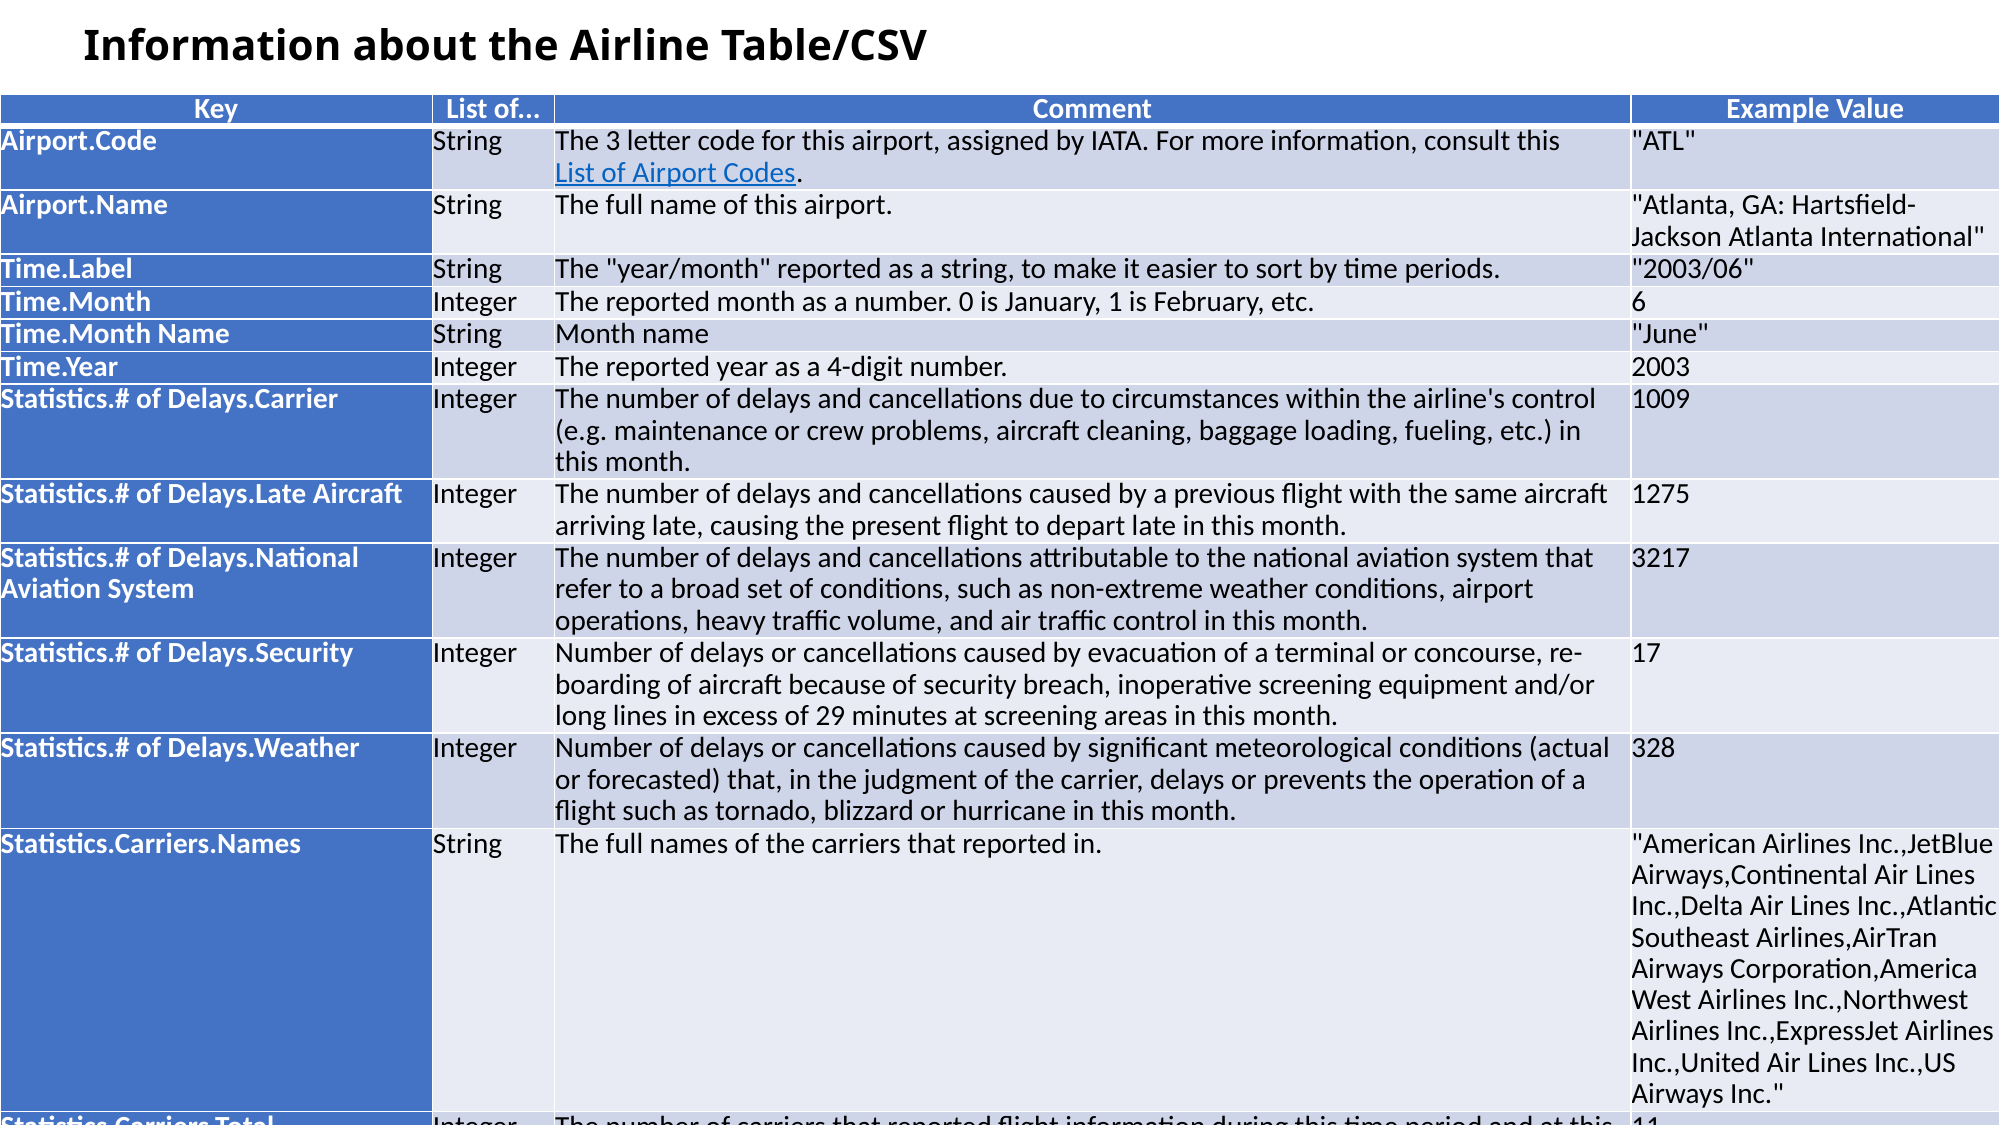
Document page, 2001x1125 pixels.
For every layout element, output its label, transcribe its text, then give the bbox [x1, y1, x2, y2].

table_cell Integer [433, 639, 554, 732]
table_cell Airport.Code [1, 129, 432, 189]
table_cell The reported month as a number. 0 is January, 1 is February, etc. [555, 287, 1630, 318]
table_cell The number of delays and cancellations due to circumstances within the airline's control (e.g. maintenance or crew problems, aircraft cleaning, baggage loading, fueling, etc.) in this month. [555, 385, 1630, 478]
table_cell 1275 [1632, 480, 1999, 542]
table_cell Integer [433, 734, 554, 828]
table_cell Integer [433, 352, 554, 383]
table_cell String [433, 191, 554, 253]
table_cell The full names of the carriers that reported in. [555, 829, 1630, 1111]
table_cell Time.Month Name [1, 320, 432, 351]
table_cell Statistics.# of Delays.Carrier [1, 385, 432, 478]
table_cell The "year/month" reported as a string, to make it easier to sort by time periods. [555, 255, 1630, 286]
table_cell Integer [433, 480, 554, 542]
table_cell String [433, 320, 554, 351]
table_cell Integer [433, 385, 554, 478]
table_cell 328 [1632, 734, 1999, 828]
table_cell 6 [1632, 287, 1999, 318]
table_cell Time.Label [1, 255, 432, 286]
table_cell 2003 [1632, 352, 1999, 383]
table_cell The reported year as a 4-digit number. [555, 352, 1630, 383]
table_cell The 3 letter code for this airport, assigned by IATA. For more information, consult this List of Airport Codes. [555, 129, 1630, 189]
table_cell String [433, 129, 554, 189]
table_header Comment [555, 95, 1630, 123]
table_cell Time.Year [1, 352, 432, 383]
table_cell Statistics.# of Delays.Late Aircraft [1, 480, 432, 542]
table_cell "June" [1632, 320, 1999, 351]
table_cell String [433, 829, 554, 1111]
table_cell "ATL" [1632, 129, 1999, 189]
table_cell 3217 [1632, 544, 1999, 637]
table_cell Integer [433, 1112, 554, 1125]
table_cell "Atlanta, GA: Hartsfield-Jackson Atlanta International" [1632, 191, 1999, 253]
table_cell Time.Month [1, 287, 432, 318]
table_cell Statistics.# of Delays.Weather [1, 734, 432, 828]
table_cell 17 [1632, 639, 1999, 732]
table_cell Month name [555, 320, 1630, 351]
table_cell Statistics.# of Delays.Security [1, 639, 432, 732]
table_cell "2003/06" [1632, 255, 1999, 286]
table_cell Statistics.Carriers.Names [1, 829, 432, 1111]
table_cell The number of delays and cancellations caused by a previous flight with the same aircraft arriving late, causing the present flight to depart late in this month. [555, 480, 1630, 542]
table_cell Statistics.Carriers.Total [1, 1112, 432, 1125]
table_cell Integer [433, 287, 554, 318]
table_cell Number of delays or cancellations caused by significant meteorological conditions (actual or forecasted) that, in the judgment of the carrier, delays or prevents the operation of a flight such as tornado, blizzard or hurricane in this month. [555, 734, 1630, 828]
table_header Example Value [1632, 95, 1999, 123]
table_cell Number of delays or cancellations caused by evacuation of a terminal or concourse, re-boarding of aircraft because of security breach, inoperative screening equipment and/or long lines in excess of 29 minutes at screening areas in this month. [555, 639, 1630, 732]
table_cell Statistics.# of Delays.National Aviation System [1, 544, 432, 637]
table_cell Integer [433, 544, 554, 637]
table_cell The full name of this airport. [555, 191, 1630, 253]
table_header Key [1, 95, 432, 123]
table_cell 1009 [1632, 385, 1999, 478]
table_cell The number of delays and cancellations attributable to the national aviation system that refer to a broad set of conditions, such as non-extreme weather conditions, airport operations, heavy traffic volume, and air traffic control in this month. [555, 544, 1630, 637]
table_cell The number of carriers that reported flight information during this time period and at this location. [555, 1112, 1630, 1125]
title Information about the Airline Table/CSV [68, 16, 1794, 78]
table_cell String [433, 255, 554, 286]
table_cell Airport.Name [1, 191, 432, 253]
table_cell "American Airlines Inc.,JetBlue Airways,Continental Air Lines Inc.,Delta Air Lines Inc.,Atlantic Southeast Airlines,AirTran Airways Corporation,America West Airlines Inc.,Northwest Airlines Inc.,ExpressJet Airlines Inc.,United Air Lines Inc.,US Airways Inc." [1632, 829, 1999, 1111]
table_cell 11 [1632, 1112, 1999, 1125]
table_header List of... [433, 95, 554, 123]
